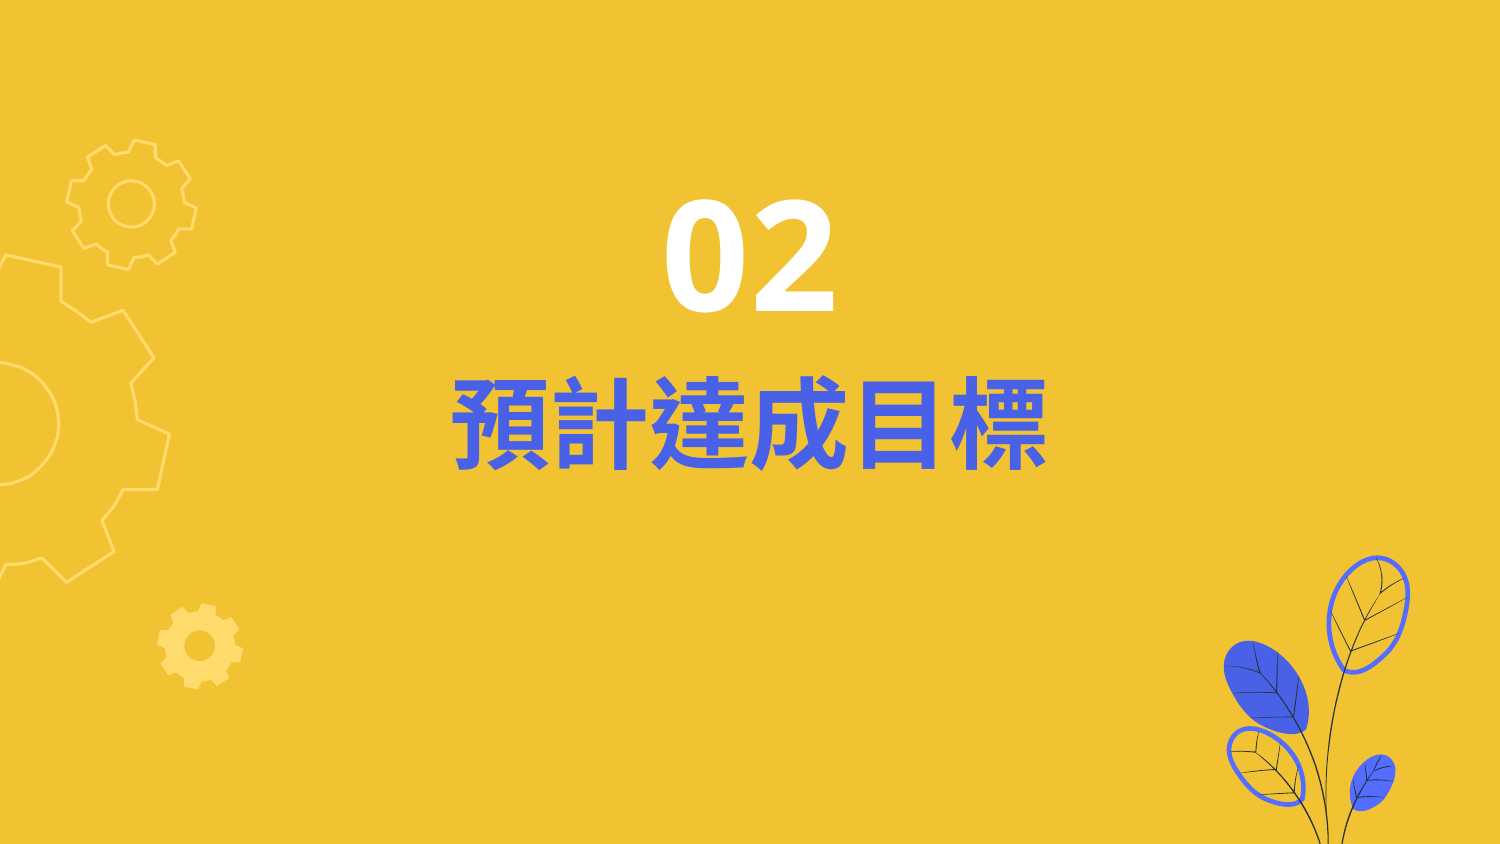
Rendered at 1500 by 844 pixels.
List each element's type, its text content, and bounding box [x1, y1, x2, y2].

text_box [156, 603, 244, 690]
text_box [0, 254, 170, 583]
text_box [1223, 557, 1408, 844]
title 預計達成目標 [123, 352, 1382, 491]
text_box [66, 140, 197, 270]
title 02 [491, 219, 1009, 358]
